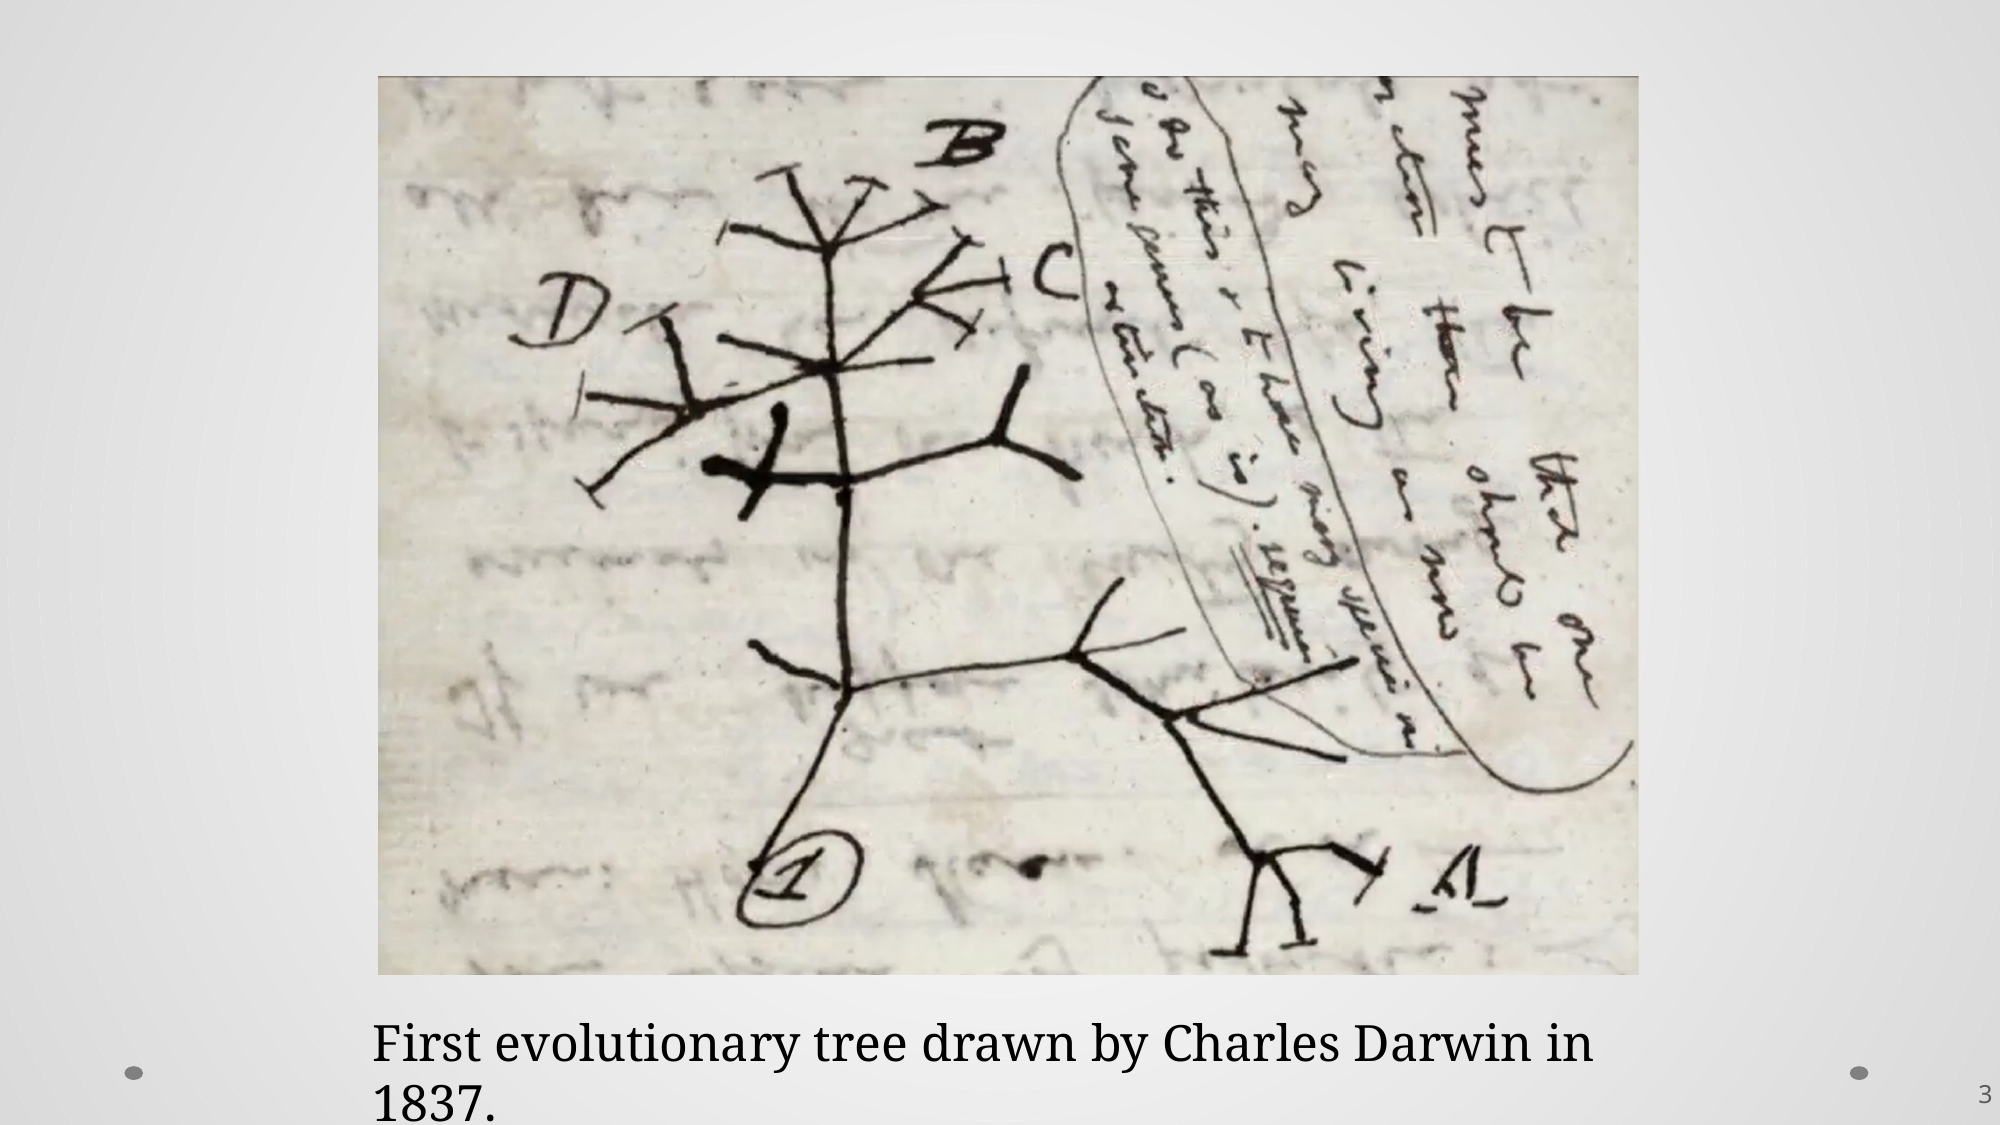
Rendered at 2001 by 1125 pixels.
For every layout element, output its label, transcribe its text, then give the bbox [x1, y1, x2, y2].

picture [377, 76, 1639, 975]
slide_number 3 [1550, 1065, 2000, 1125]
text_box First evolutionary tree drawn by Charles Darwin in 1837. [357, 1004, 1697, 1125]
